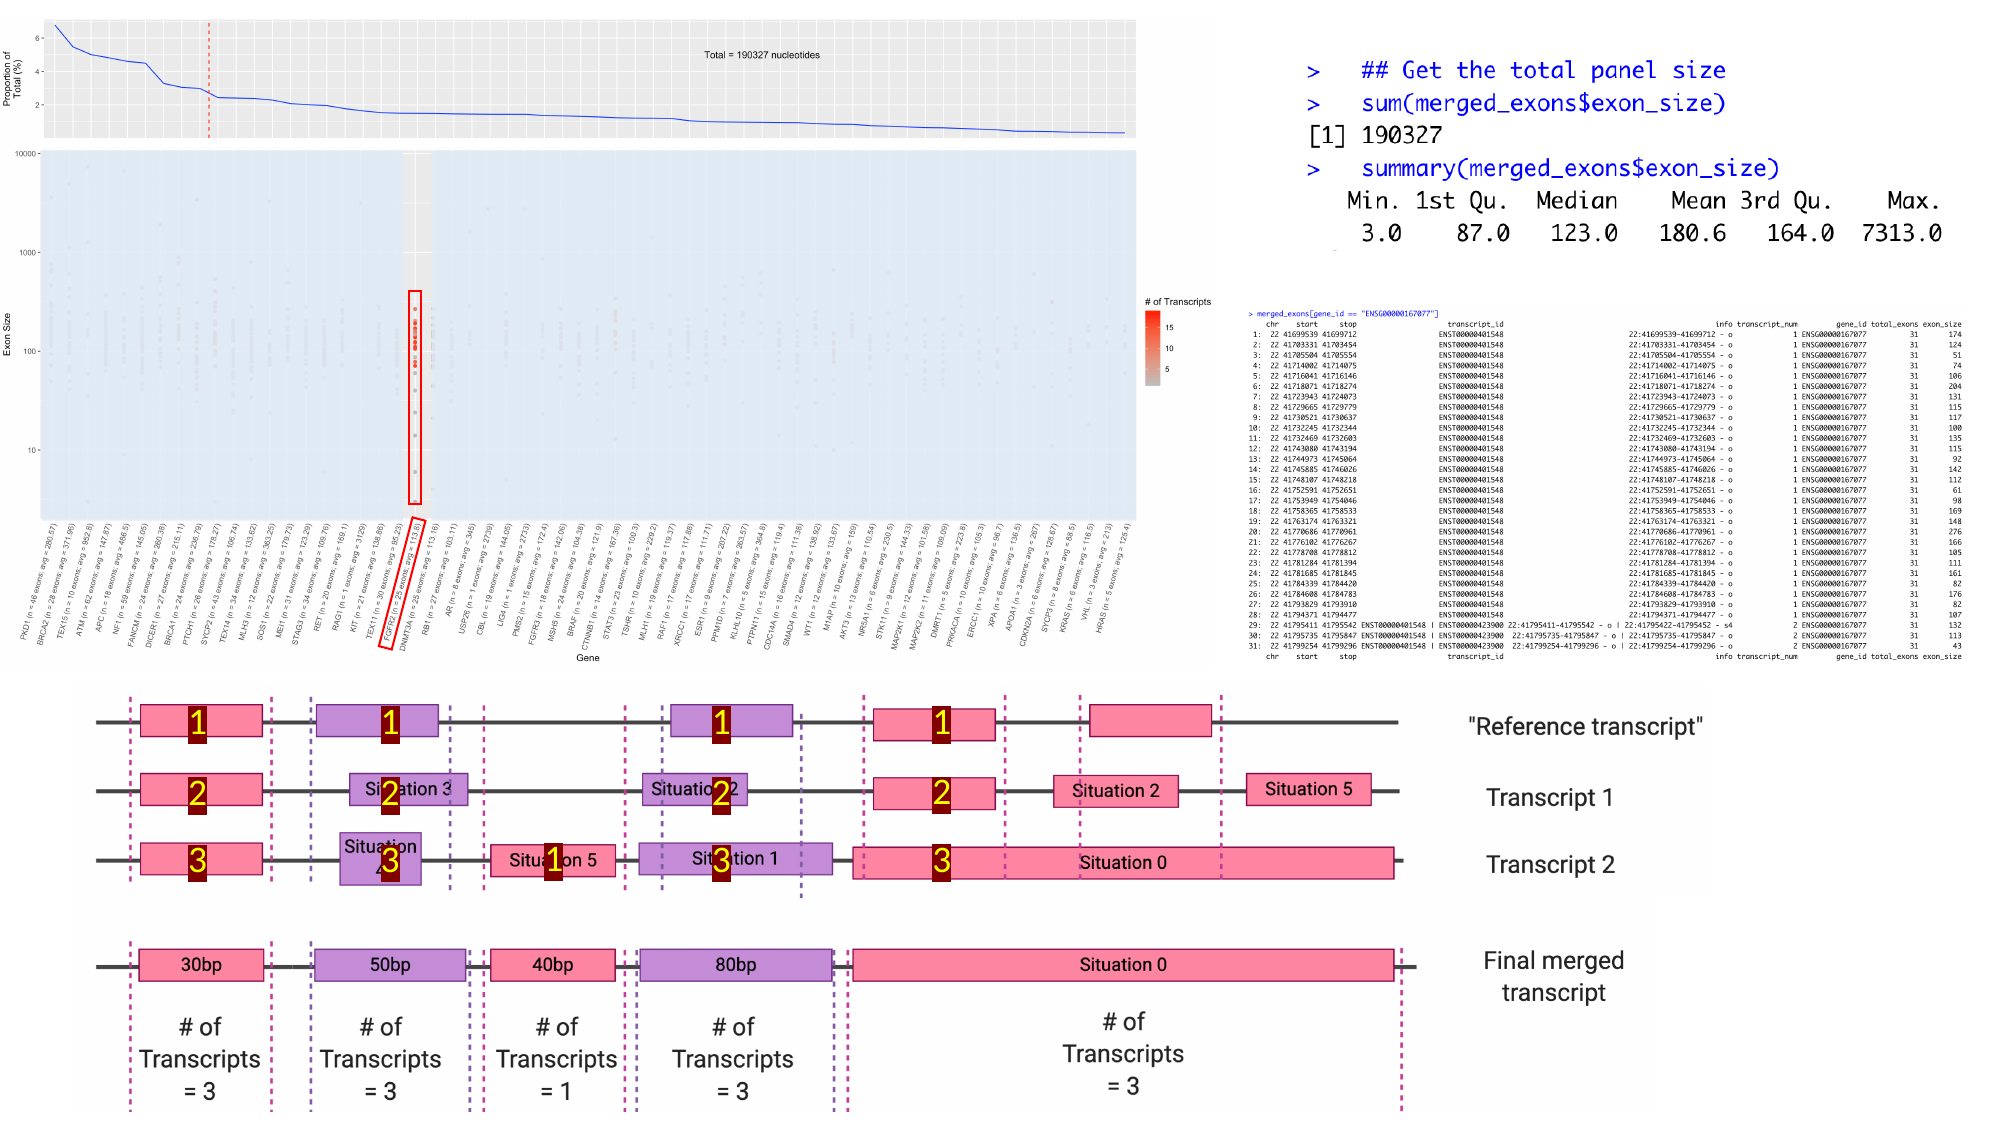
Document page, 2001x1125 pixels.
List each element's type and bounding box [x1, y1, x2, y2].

text_box [70, 682, 1708, 1112]
picture [1246, 309, 1967, 661]
text_box [0, 13, 1213, 666]
picture [1302, 52, 1957, 251]
